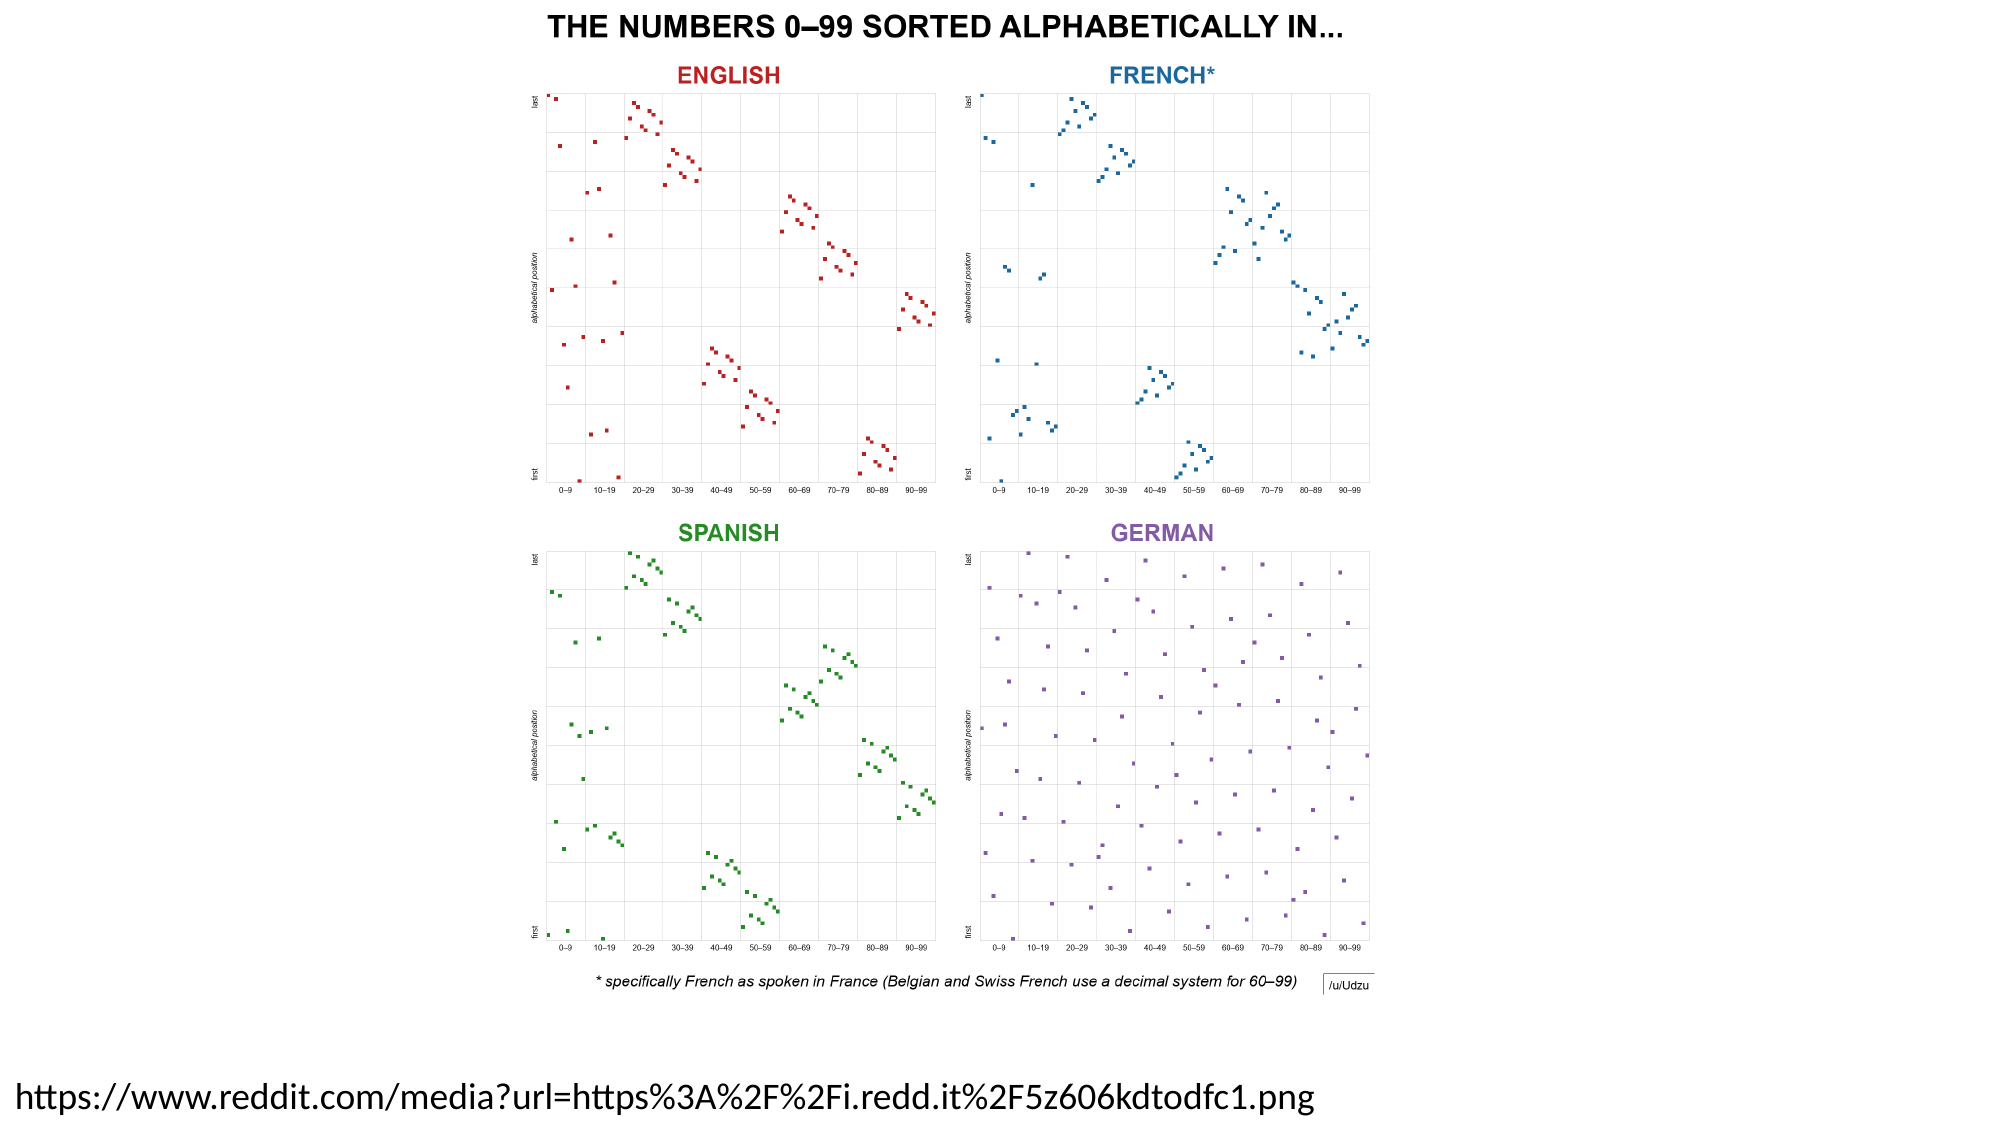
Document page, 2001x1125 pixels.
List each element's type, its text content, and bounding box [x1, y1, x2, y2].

text_box https://www.reddit.com/media?url=https%3A%2F%2Fi.redd.it%2F5z606kdtodfc1.png [0, 1064, 1487, 1125]
picture [511, 0, 1379, 999]
